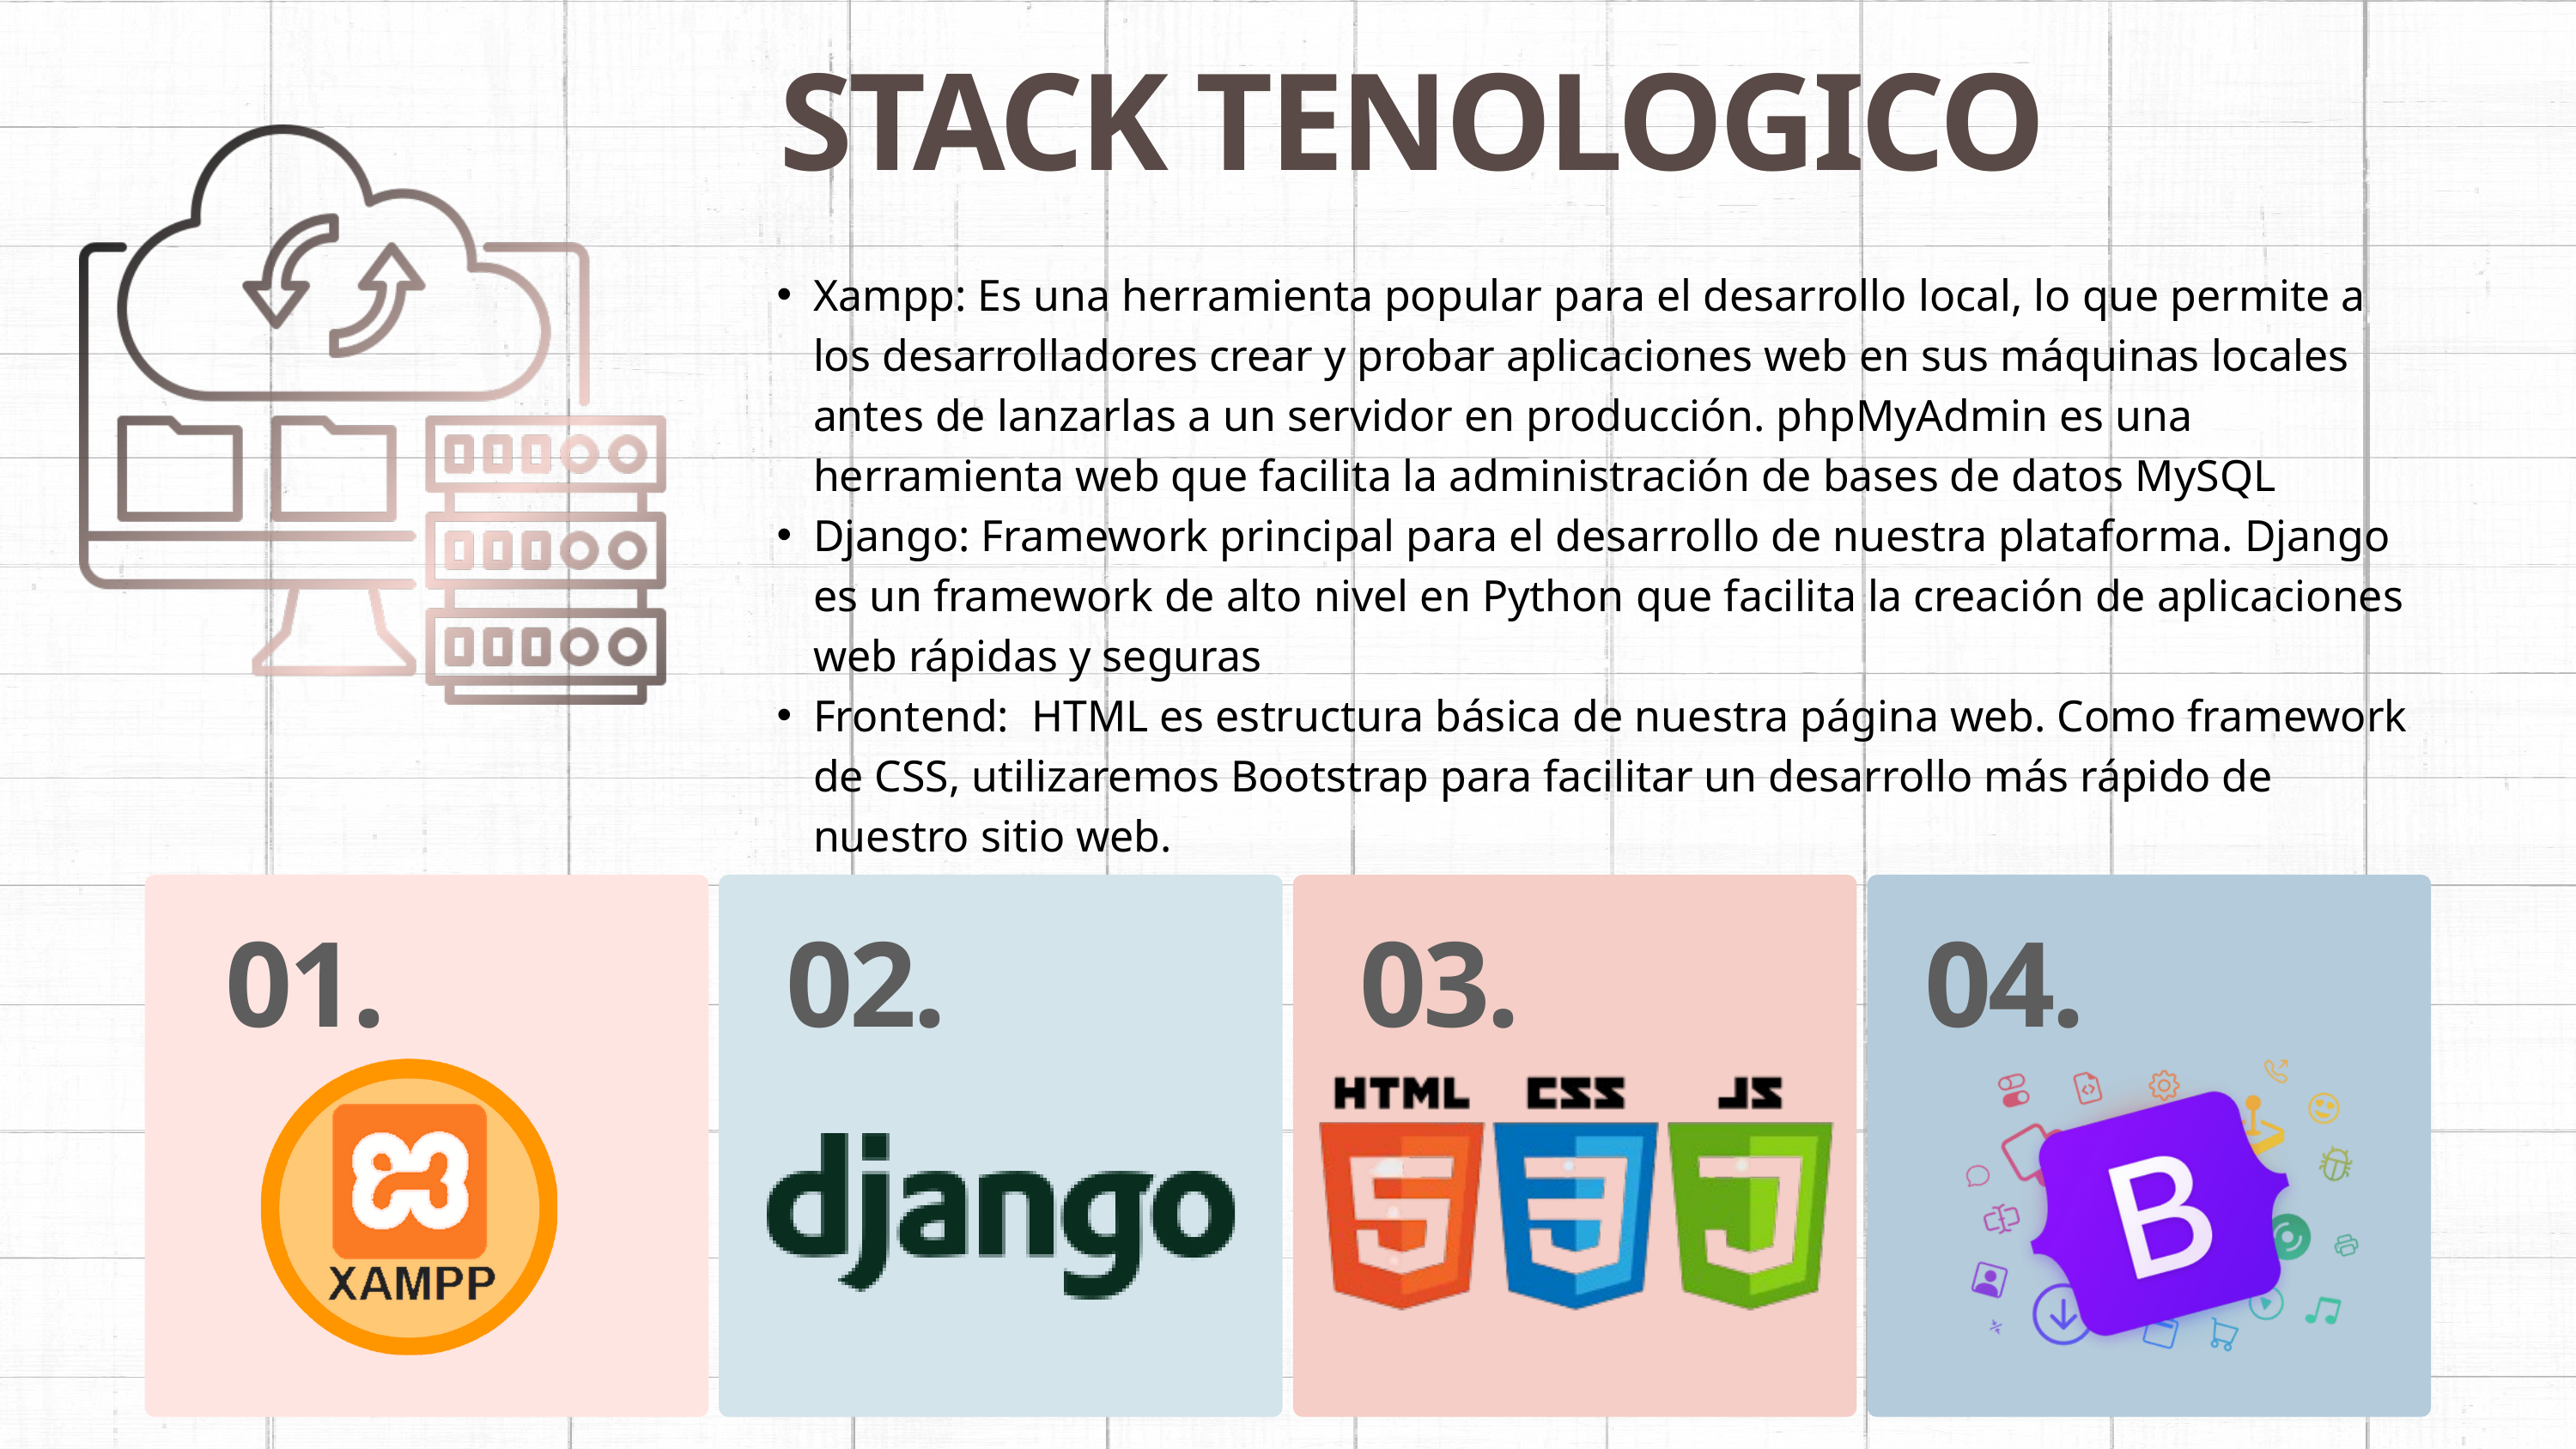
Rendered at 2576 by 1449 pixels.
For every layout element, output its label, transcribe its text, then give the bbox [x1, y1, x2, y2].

text_box [0, 0, 2576, 1449]
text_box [144, 874, 2432, 1417]
text_box [79, 124, 666, 705]
text_box Xampp: Es una herramienta popular para el desarrollo local, lo que permite a los desarrolladores crear y probar aplicaciones web en sus máquinas locales antes de lanzarlas a un servidor en producción. phpMyAdmin es una herramienta web que facilita la administración de bases de datos MySQL Django: Framework principal para el desarrollo de nuestra plataforma. Django es un framework de alto nivel en Python que facilita la creación de aplicaciones web rápidas y seguras Frontend: HTML es estructura básica de nuestra página web. Como framework de CSS, utilizaremos Bootstrap para facilitar un desarrollo más rápido de nuestro sitio web. [740, 259, 2432, 871]
text_box STACK TENOLOGICO [526, 65, 2300, 197]
